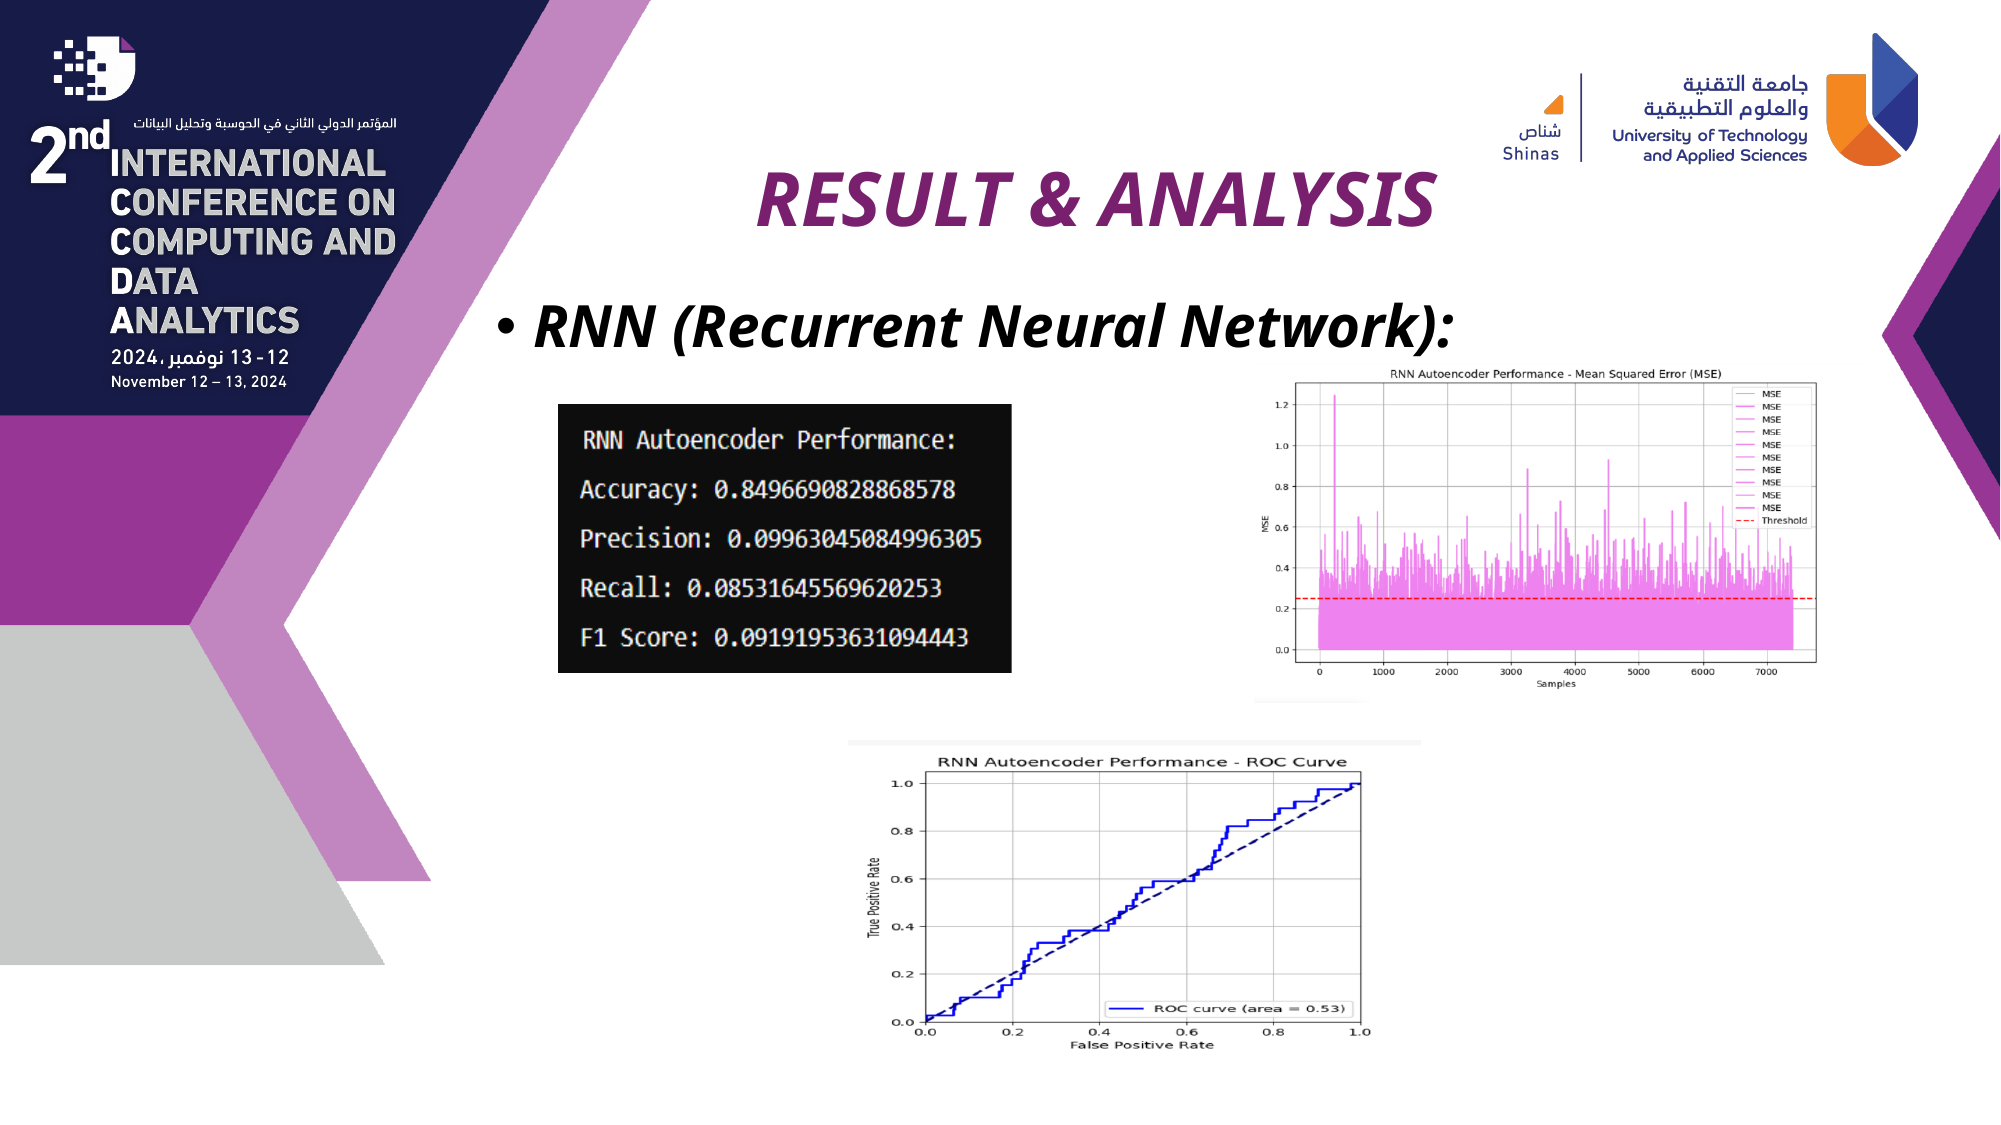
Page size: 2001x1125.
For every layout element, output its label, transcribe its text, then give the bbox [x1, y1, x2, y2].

picture [0, 0, 2001, 1125]
title RESULT & ANALYSIS [405, 117, 1788, 287]
list RNN (Recurrent Neural Network): [480, 289, 1898, 1107]
